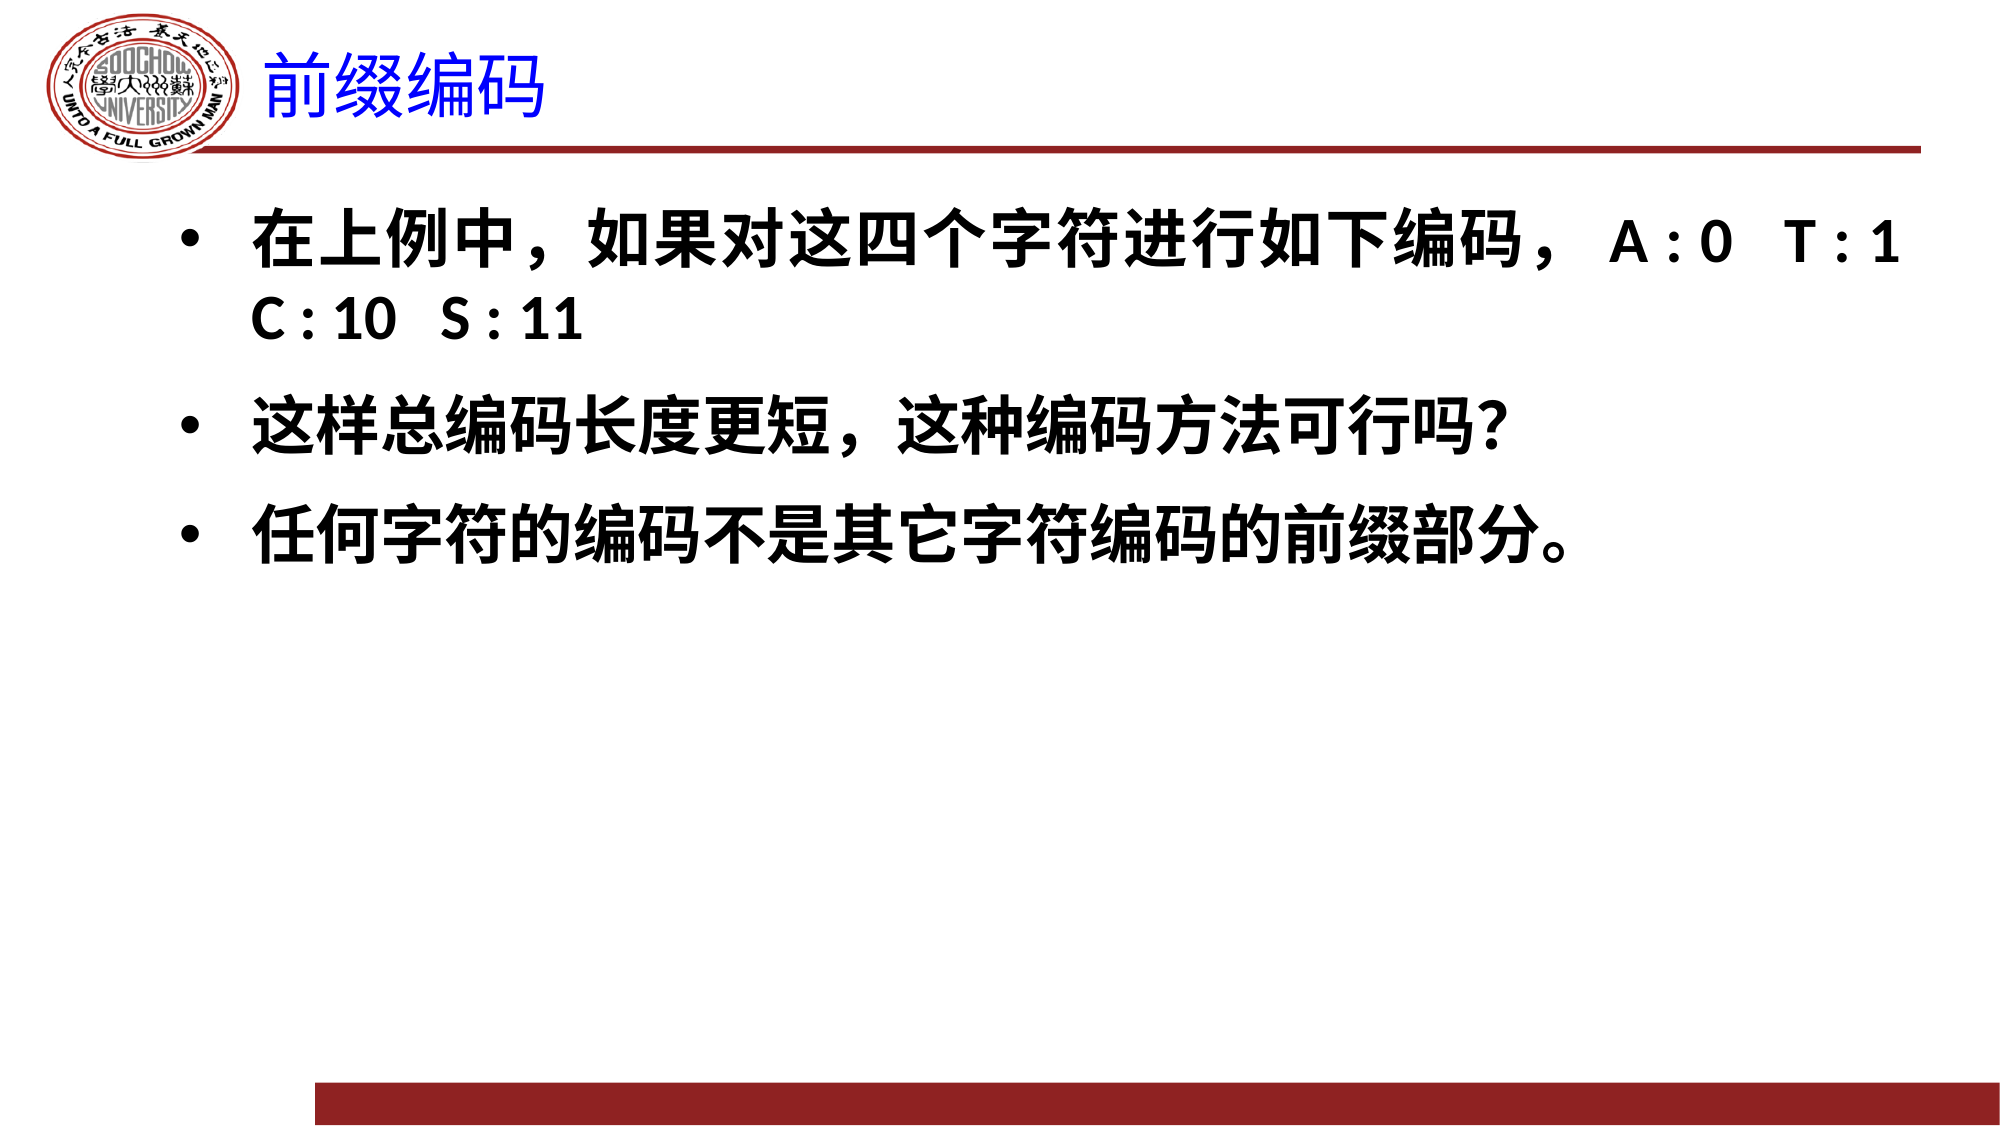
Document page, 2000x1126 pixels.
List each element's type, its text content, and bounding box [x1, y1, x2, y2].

picture [40, 9, 246, 163]
title 前缀编码 [242, 30, 1921, 138]
list 在上例中，如果对这四个字符进行如下编码，A : 0 T : 1 C : 10 S : 11 这样总编码长度更短，这种编码方法可行吗？ 任何字符的编码不是其它字符编码的前缀部分。 [159, 188, 1921, 987]
